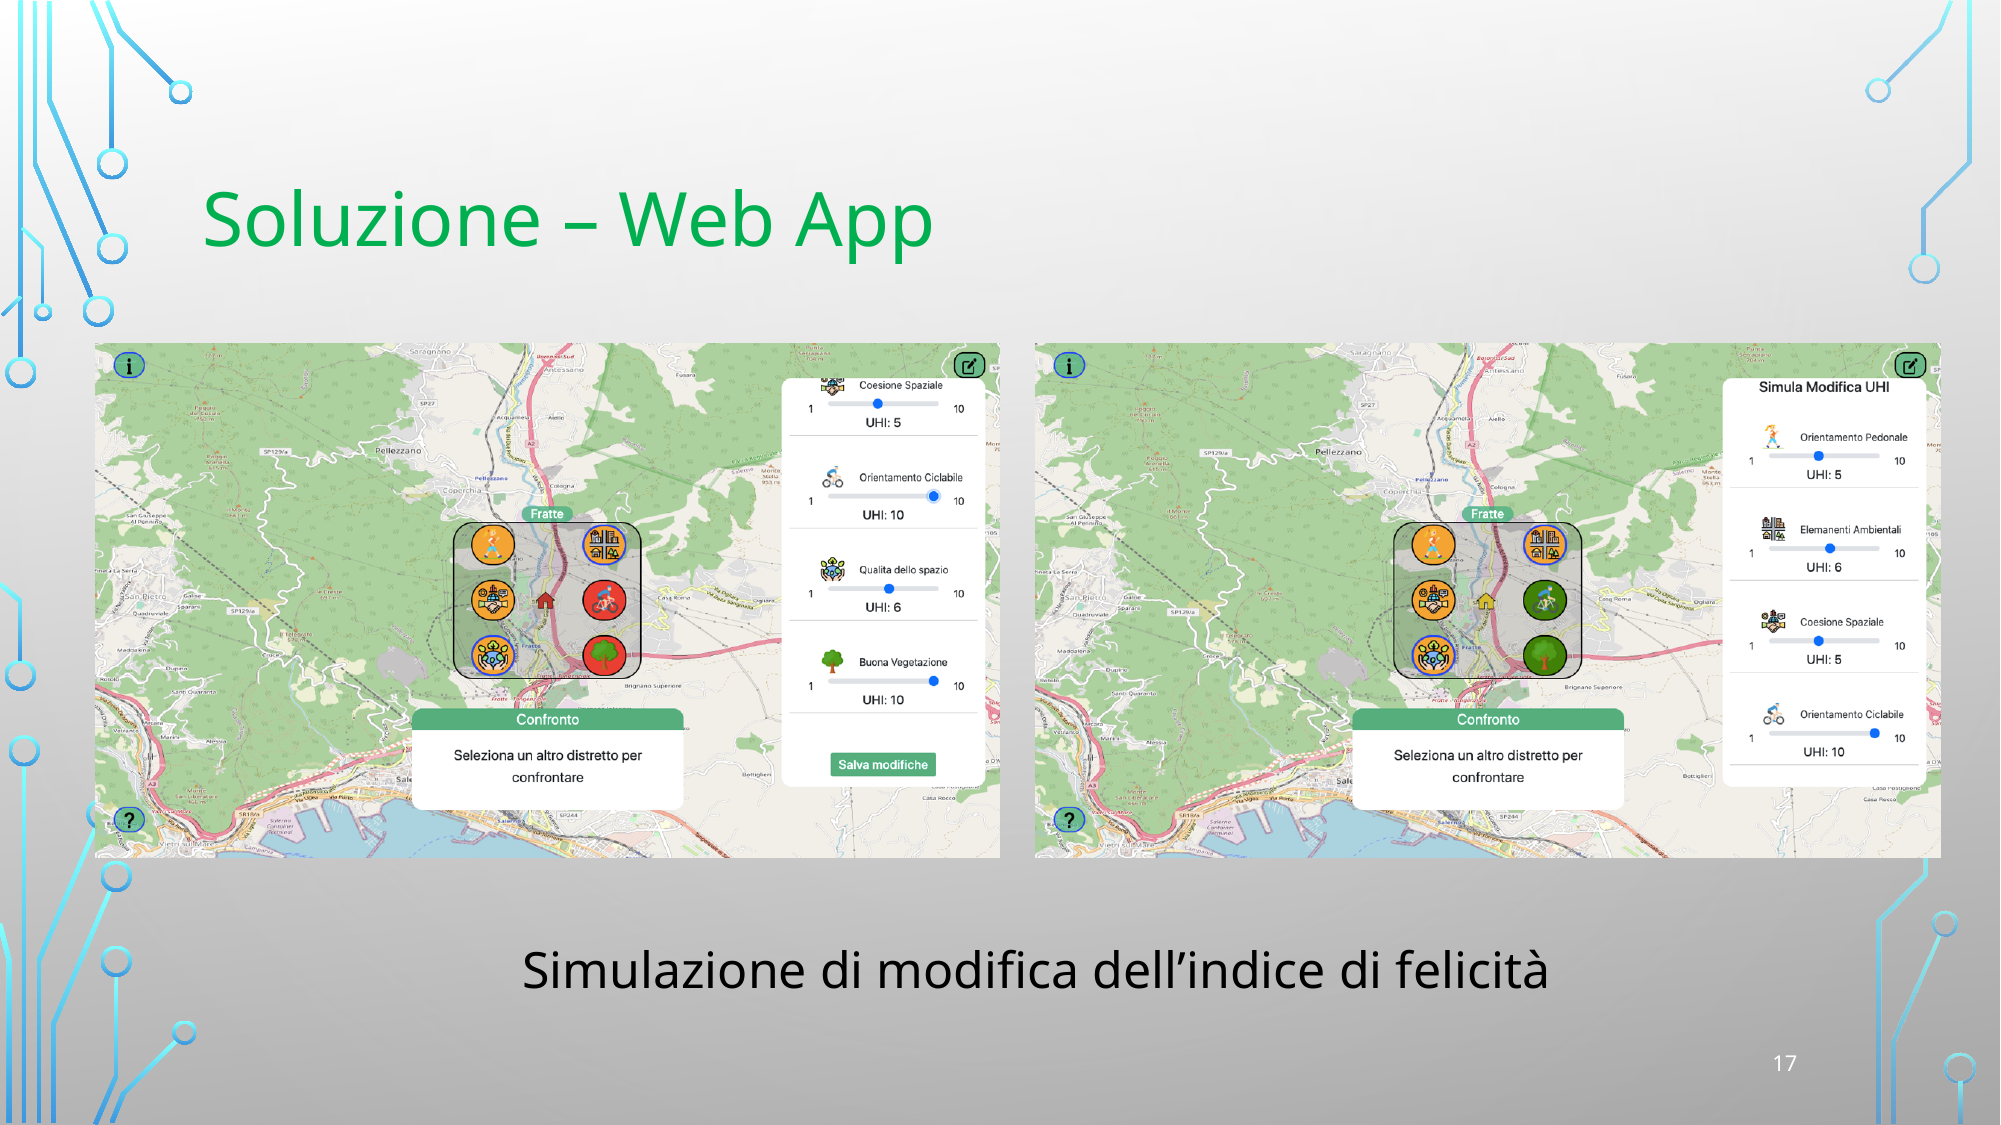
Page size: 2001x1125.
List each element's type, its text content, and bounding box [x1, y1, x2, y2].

slide_number 17 [1685, 1035, 1813, 1095]
picture [94, 343, 1000, 859]
picture [1035, 343, 1941, 859]
title Soluzione – Web App [187, 101, 1813, 344]
list Simulazione di modifica dell’indice di felicità [188, 919, 1885, 1035]
